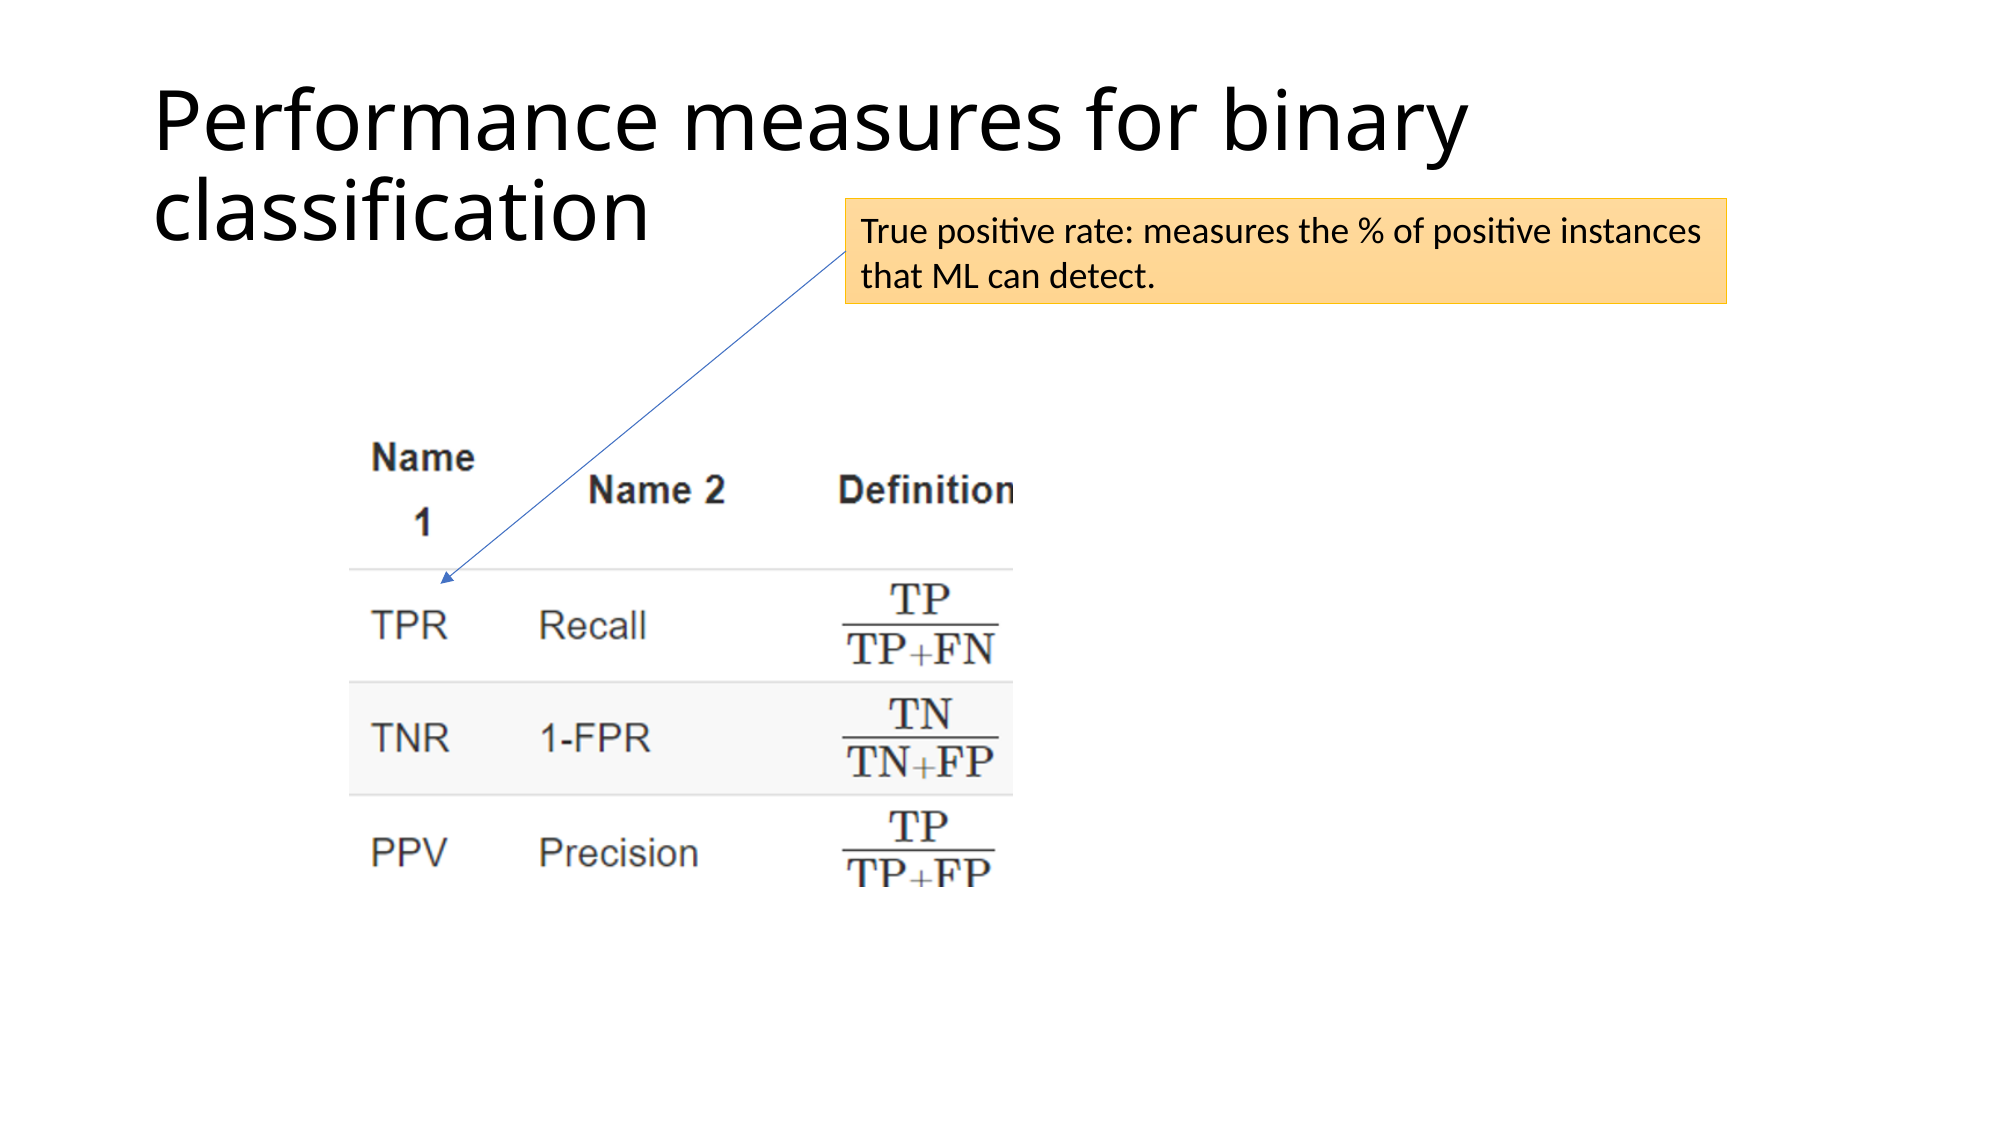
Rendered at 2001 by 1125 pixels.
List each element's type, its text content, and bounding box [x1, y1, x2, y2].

title Performance measures for binary classification [137, 59, 1863, 278]
text_box True positive rate: measures the % of positive instances that ML can detect. [845, 198, 1727, 304]
picture [349, 430, 1013, 887]
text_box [440, 251, 841, 584]
